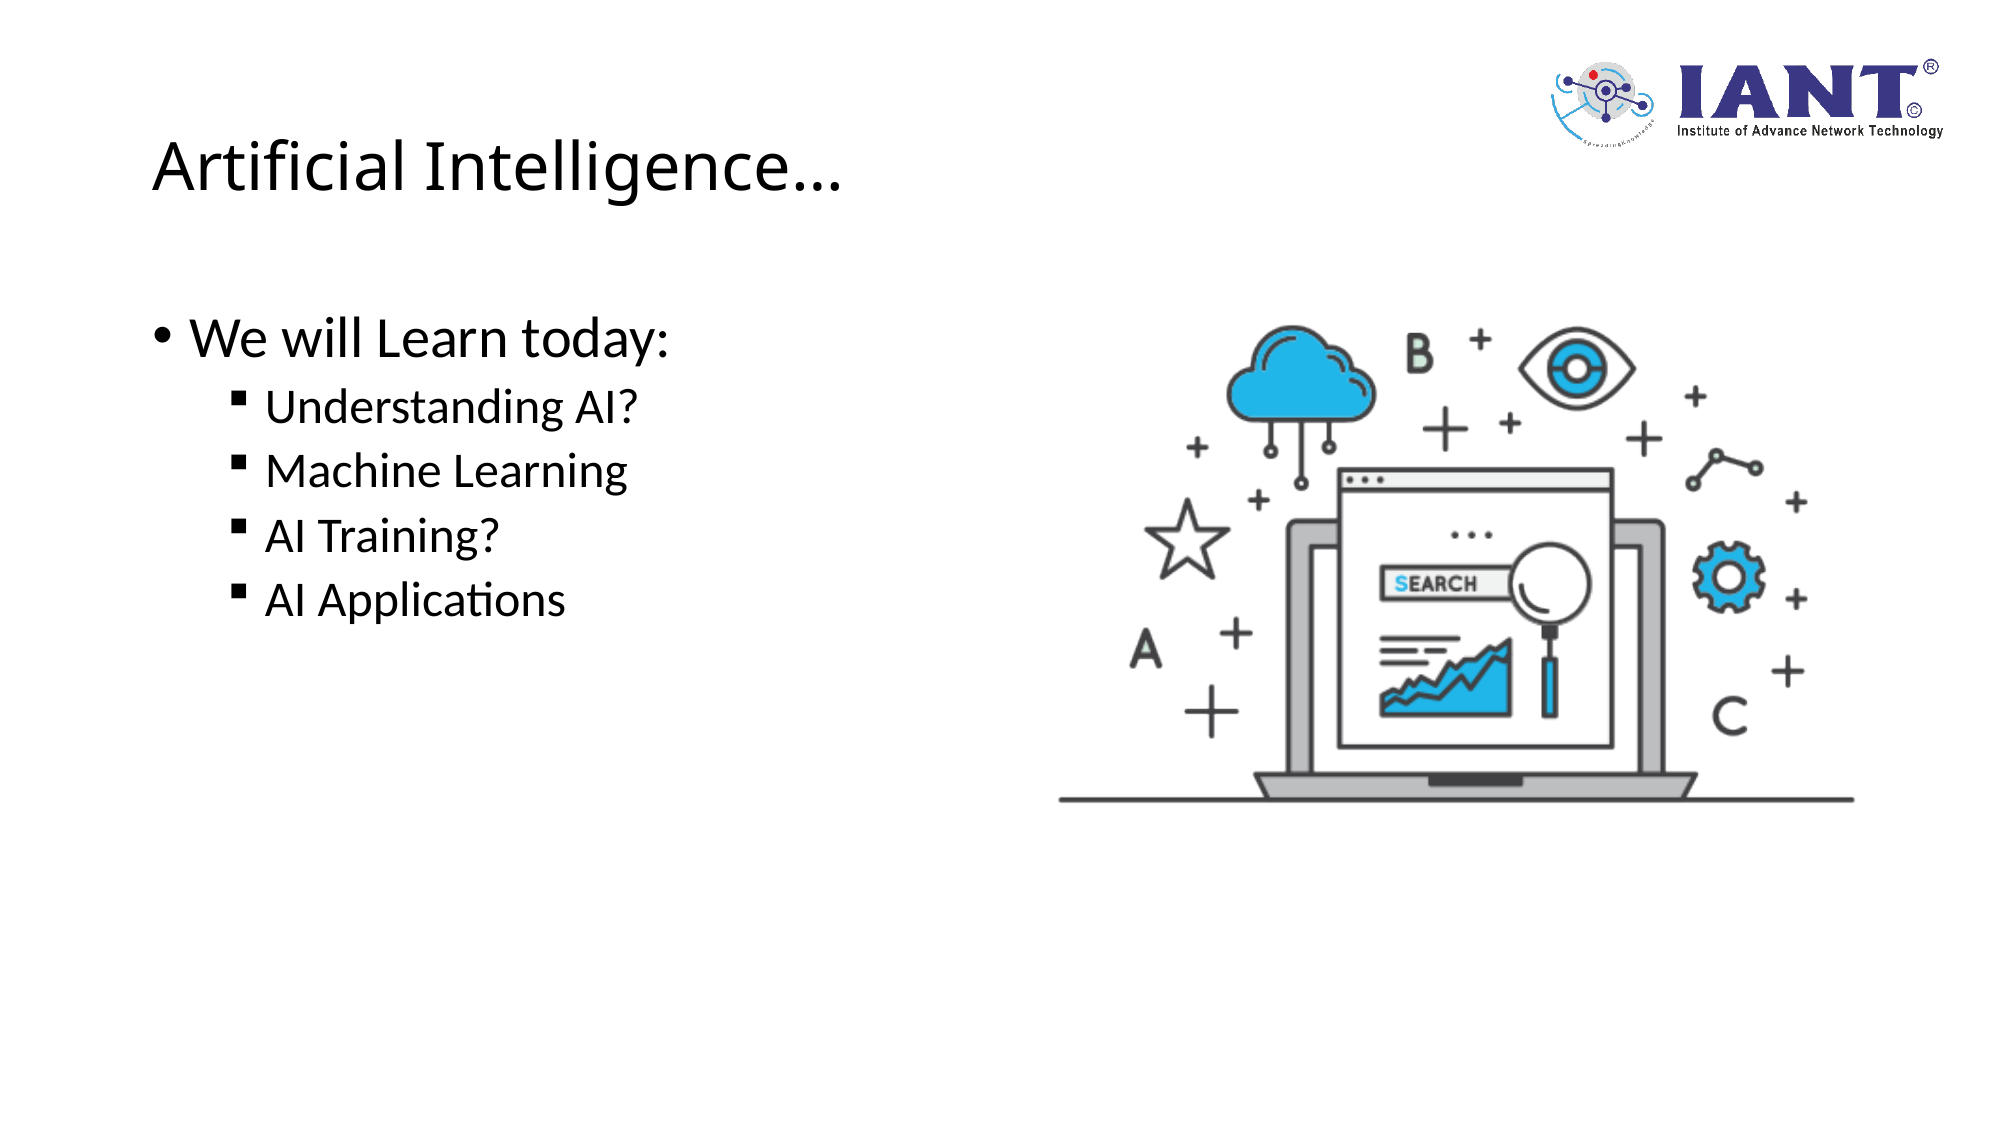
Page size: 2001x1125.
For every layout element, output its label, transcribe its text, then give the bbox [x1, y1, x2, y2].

picture [1529, 37, 1972, 158]
picture [1051, 299, 1863, 879]
title Artificial Intelligence… [137, 59, 1863, 278]
list We will Learn today: Understanding AI? Machine Learning AI Training? AI Applications [137, 299, 1015, 933]
